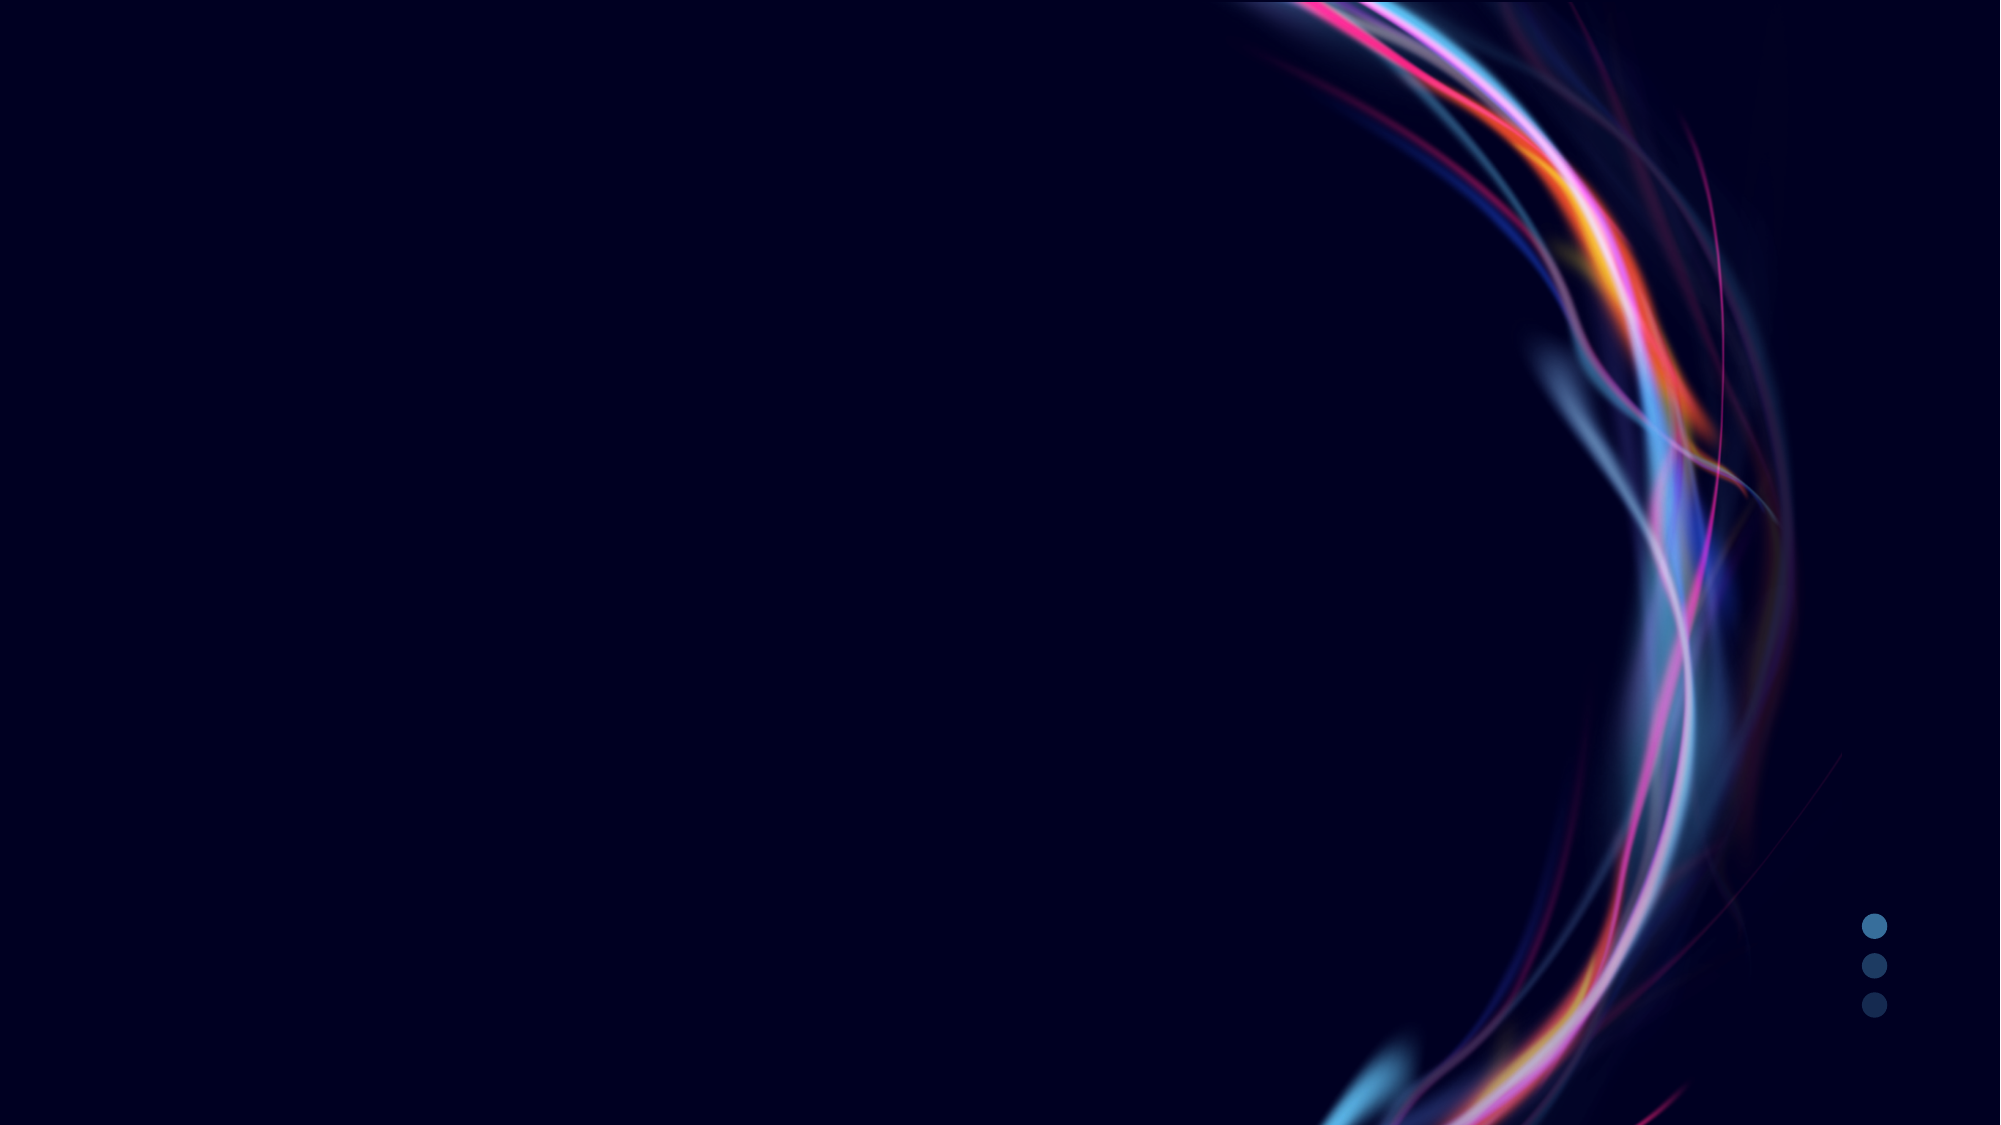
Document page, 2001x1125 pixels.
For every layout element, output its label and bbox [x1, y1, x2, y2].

text_box [1861, 913, 1888, 1018]
picture [936, 2, 2000, 1125]
